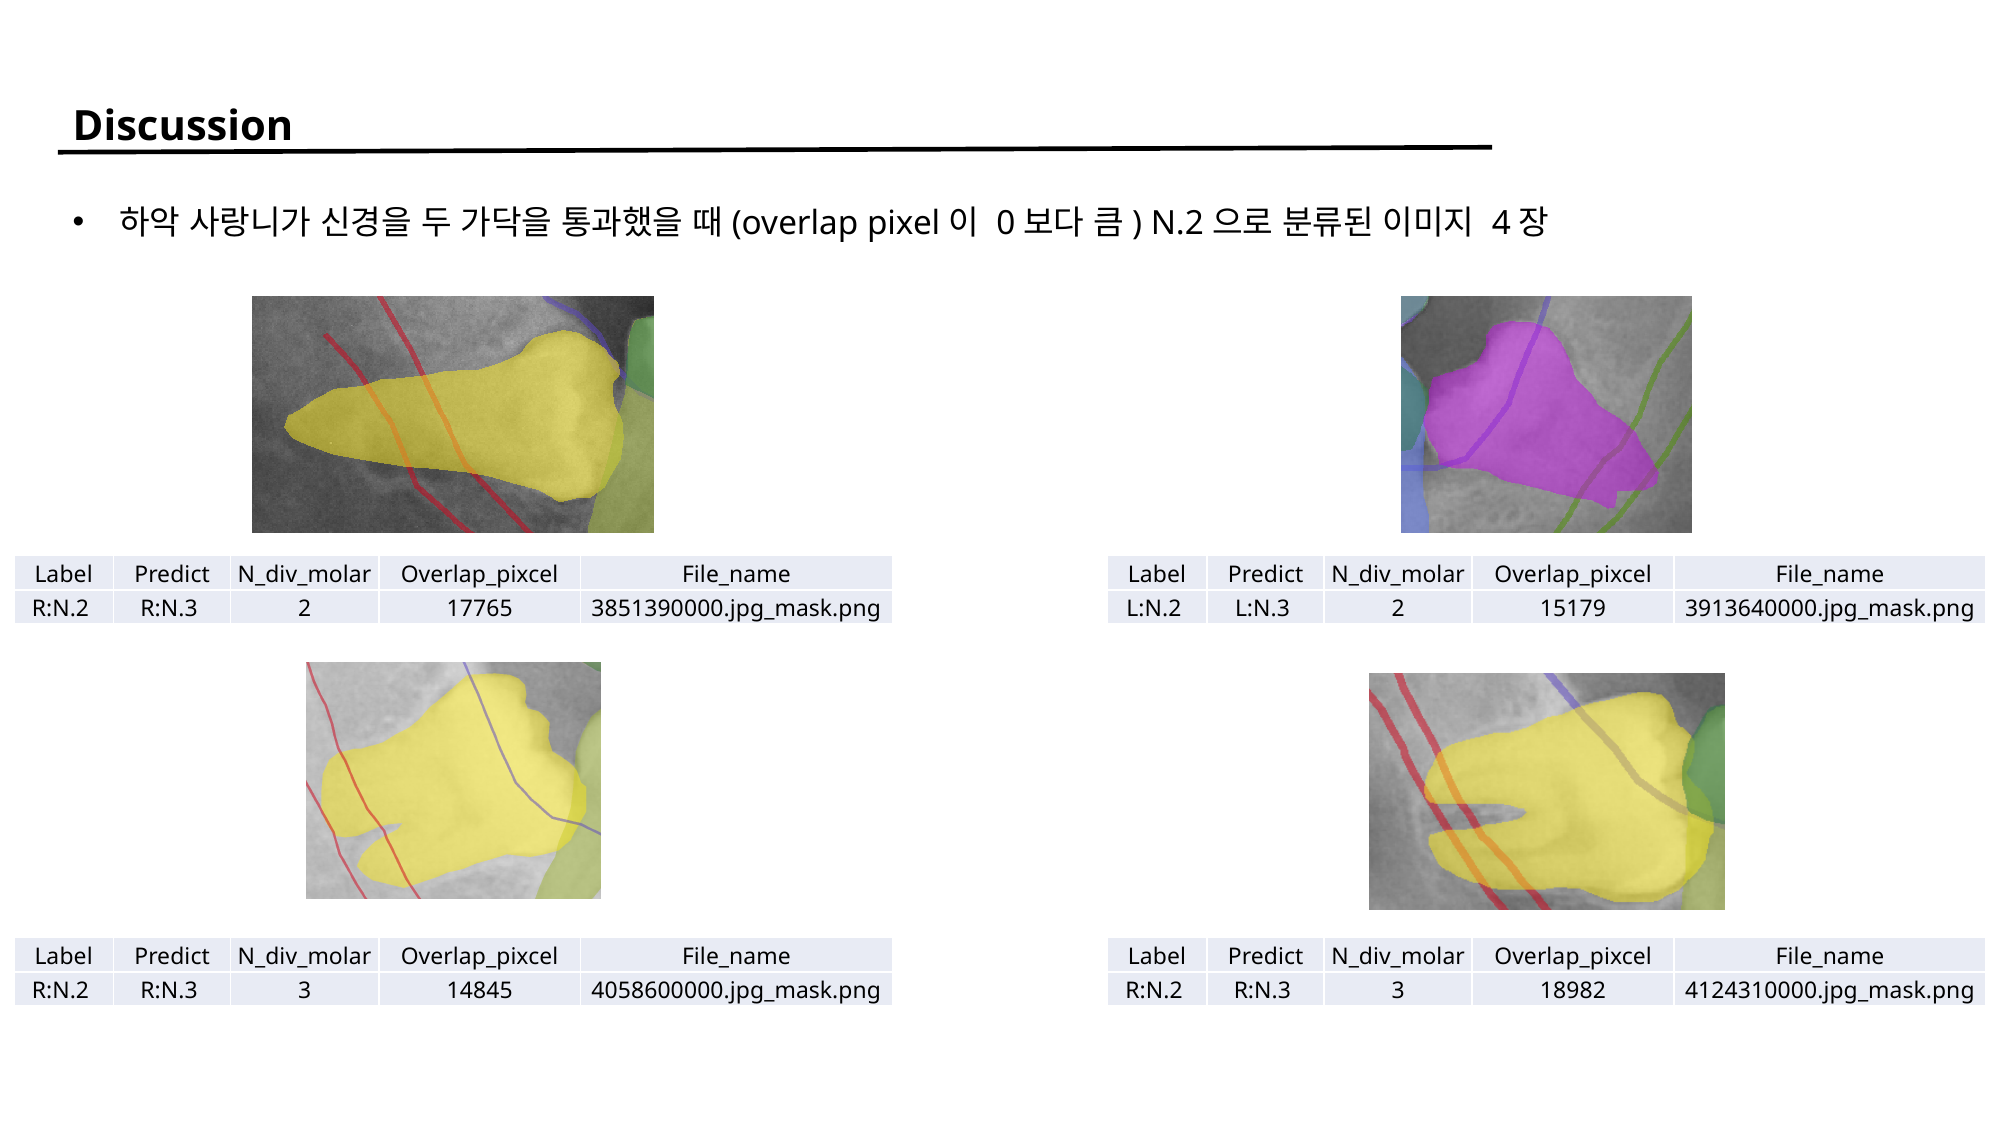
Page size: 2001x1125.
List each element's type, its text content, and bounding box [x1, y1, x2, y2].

table_cell 18982 [1473, 973, 1673, 1005]
table_cell R:N.2 [1108, 973, 1206, 1005]
table_header Label [15, 938, 113, 971]
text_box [57, 147, 1492, 153]
table_header N_div_molar [231, 938, 378, 971]
table_header Overlap_pixcel [1473, 938, 1673, 971]
table_cell R:N.3 [114, 973, 230, 1005]
table_cell 3851390000.jpg_mask.png [581, 591, 892, 623]
table_header File_name [1675, 938, 1985, 971]
table_header Predict [114, 556, 230, 589]
table_header Overlap_pixcel [1473, 556, 1673, 589]
table_header Predict [1208, 938, 1323, 971]
table_cell 17765 [380, 591, 580, 623]
table_header Predict [1208, 556, 1323, 589]
table_cell L:N.3 [1208, 591, 1323, 623]
table_cell 14845 [380, 973, 580, 1005]
picture [1369, 673, 1725, 910]
table_cell R:N.2 [15, 591, 113, 623]
text_box 하악 사랑니가 신경을 두 가닥을 통과했을 때(overlap pixel이 0보다 큼) N.2으로 분류된 이미지 4장 [57, 174, 1912, 249]
table_header N_div_molar [1325, 938, 1471, 971]
table_header N_div_molar [1325, 556, 1471, 589]
table_header File_name [581, 938, 892, 971]
table_cell 3 [1325, 973, 1471, 1005]
table_cell 2 [1325, 591, 1471, 623]
table_cell 3 [231, 973, 378, 1005]
table_cell 15179 [1473, 591, 1673, 623]
picture [1401, 296, 1692, 533]
table_cell 4124310000.jpg_mask.png [1675, 973, 1985, 1005]
table_header Label [1108, 556, 1206, 589]
table_header File_name [581, 556, 892, 589]
table_cell R:N.3 [114, 591, 230, 623]
table_cell 4058600000.jpg_mask.png [581, 973, 892, 1005]
table_header Label [1108, 938, 1206, 971]
table_cell R:N.2 [15, 973, 113, 1005]
text_box Discussion [57, 66, 1943, 156]
table_cell R:N.3 [1208, 973, 1323, 1005]
table_header Predict [114, 938, 230, 971]
table_cell L:N.2 [1108, 591, 1206, 623]
table_cell 3913640000.jpg_mask.png [1675, 591, 1985, 623]
table_header Overlap_pixcel [380, 556, 580, 589]
table_header File_name [1675, 556, 1985, 589]
table_header N_div_molar [231, 556, 378, 589]
table_header Overlap_pixcel [380, 938, 580, 971]
picture [306, 662, 601, 899]
table_header Label [15, 556, 113, 589]
picture [252, 296, 654, 533]
table_cell 2 [231, 591, 378, 623]
